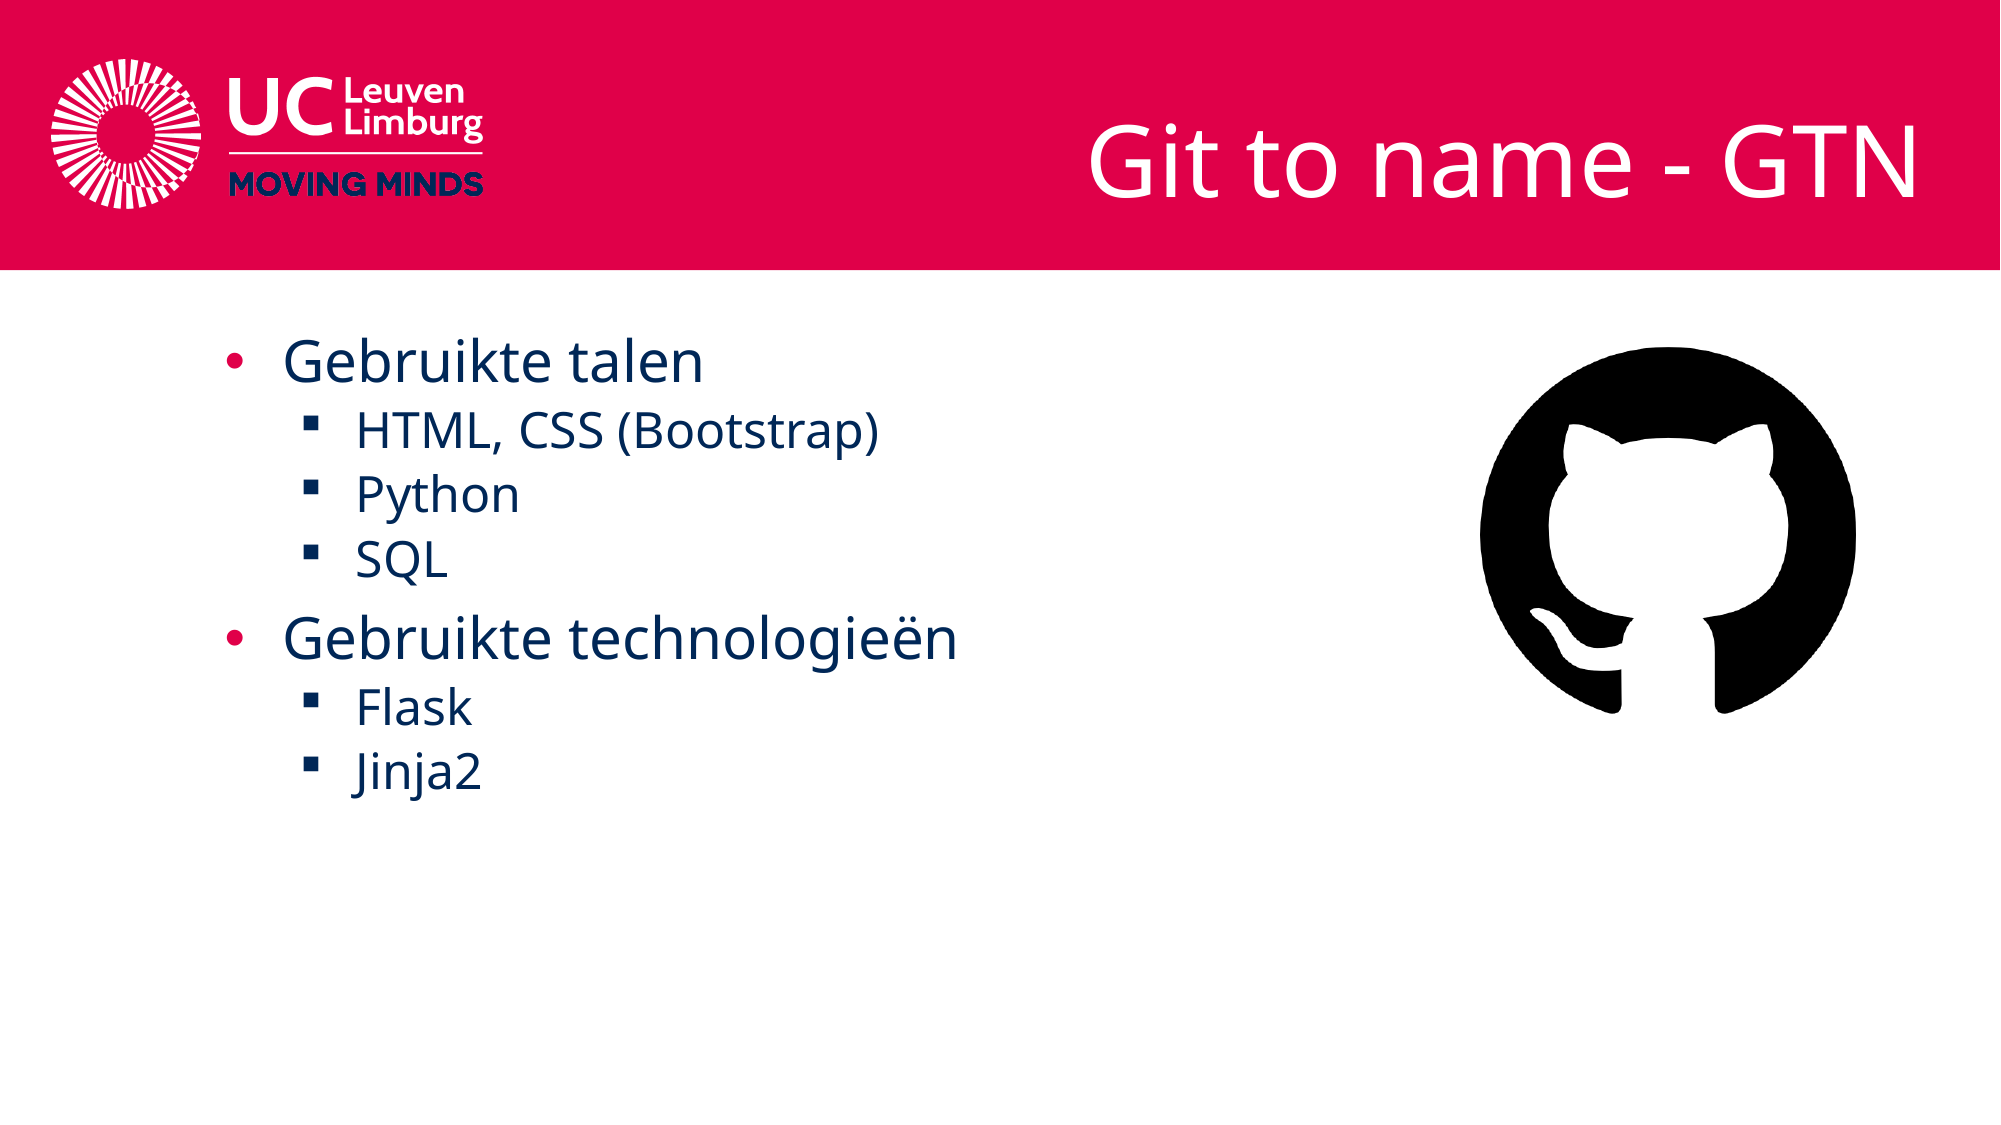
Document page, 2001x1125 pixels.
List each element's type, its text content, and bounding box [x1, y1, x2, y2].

picture [1480, 342, 1856, 718]
picture [51, 59, 307, 209]
title Git to name - GTN [307, 59, 1940, 271]
list Gebruikte talen HTML, CSS (Bootstrap) Python SQL Gebruikte technologieën Flask Jinja2 [209, 324, 1842, 1021]
